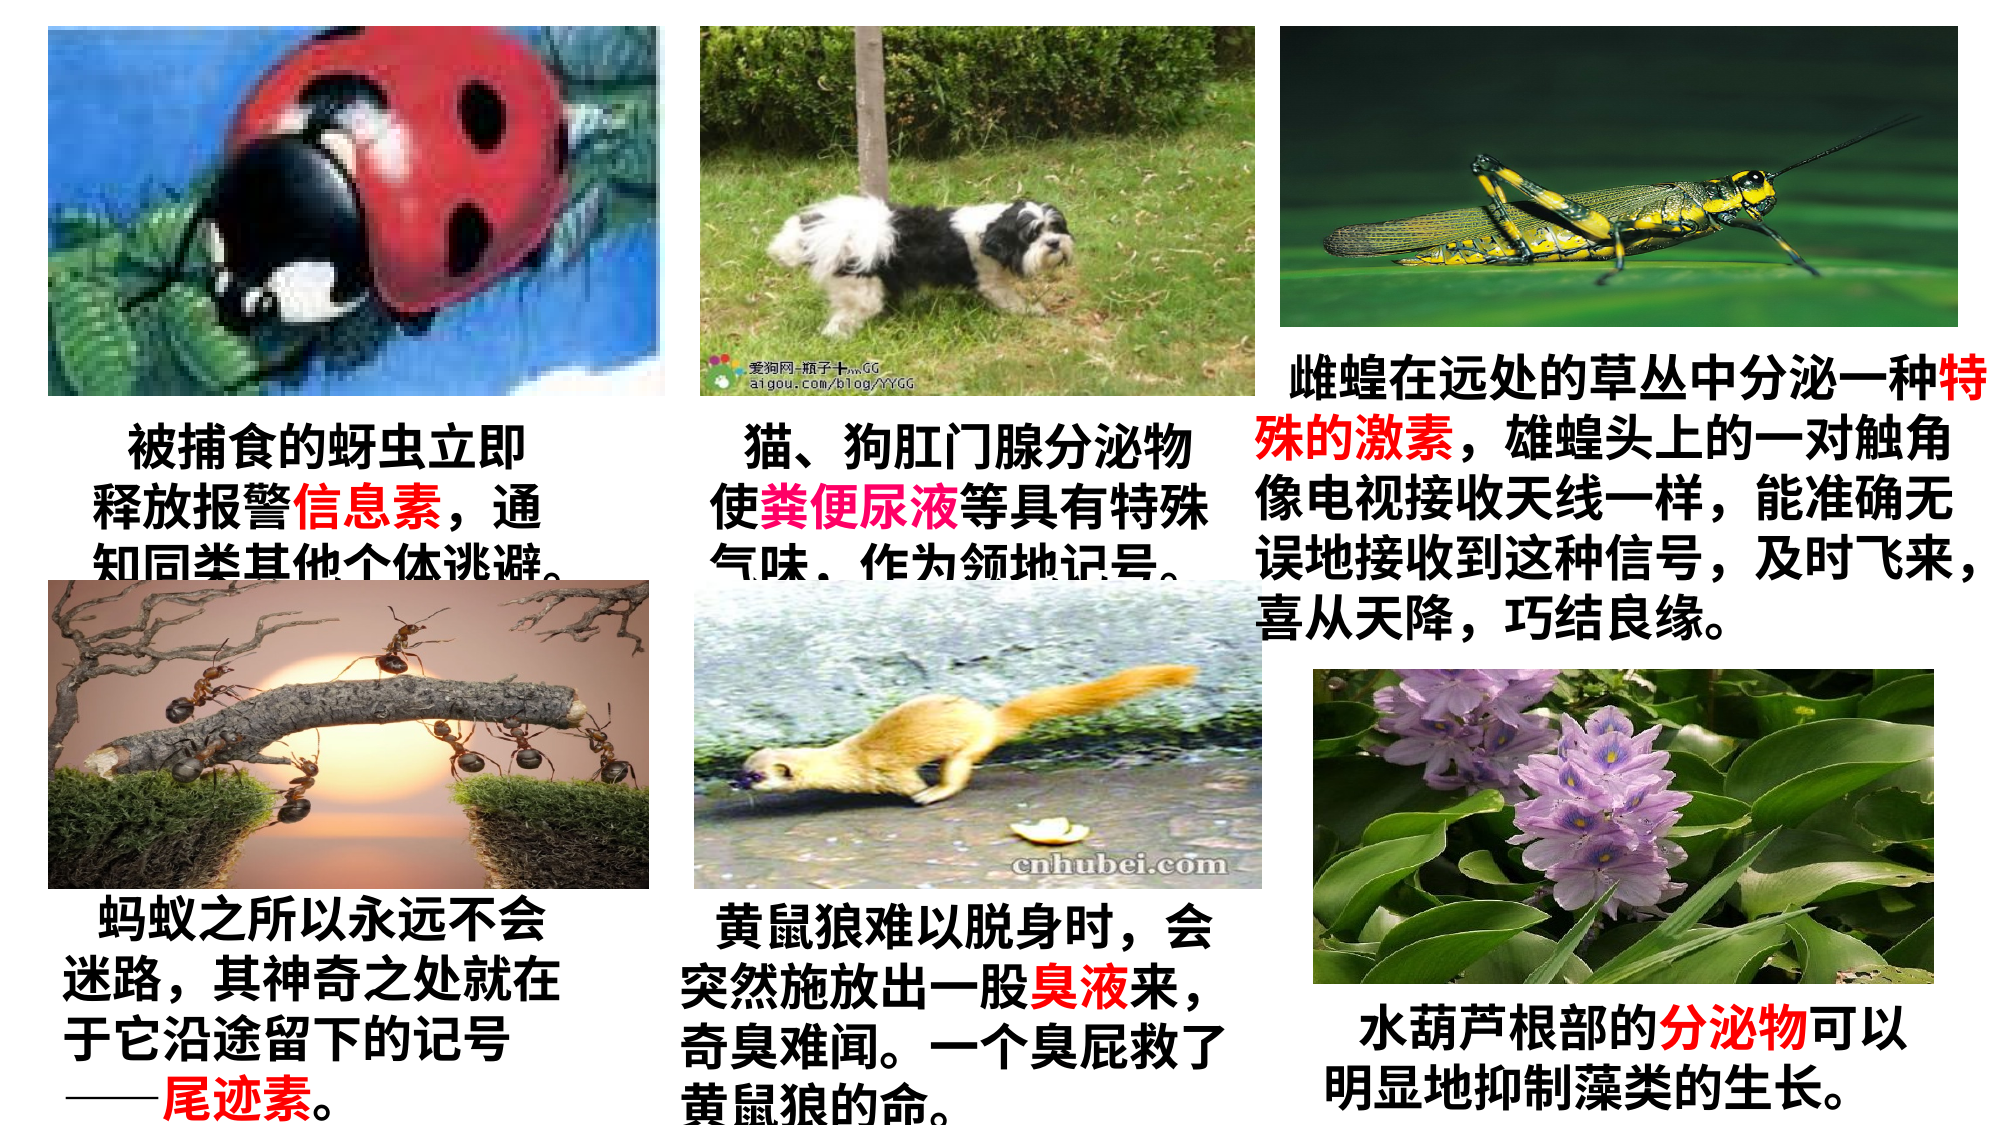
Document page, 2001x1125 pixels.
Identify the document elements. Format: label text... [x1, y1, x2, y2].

text_box 水葫芦根部的分泌物可以明显地抑制藻类的生长。 [1308, 988, 1930, 1124]
picture [1280, 26, 1958, 327]
picture [694, 580, 1262, 889]
text_box 被捕食的蚜虫立即释放报警信息素，通知同类其他个体逃避。 [78, 407, 589, 580]
text_box 蚂蚁之所以永远不会迷路，其神奇之处就在于它沿途留下的记号——尾迹素。 [48, 889, 599, 1125]
picture [700, 26, 1255, 396]
text_box 猫、狗肛门腺分泌物使粪便尿液等具有特殊气味，作为领地记号。 [694, 407, 1239, 580]
text_box 雌蝗在远处的草丛中分泌一种特殊的激素，雄蝗头上的一对触角像电视接收天线一样，能准确无误地接收到这种信号，及时飞来，喜从天降，巧结良缘。 [1239, 338, 2000, 654]
picture [48, 26, 665, 396]
picture [48, 580, 649, 889]
text_box 黄鼠狼难以脱身时，会突然施放出一股臭液来，奇臭难闻。一个臭屁救了黄鼠狼的命。 [664, 888, 1255, 1125]
picture [1313, 669, 1935, 984]
